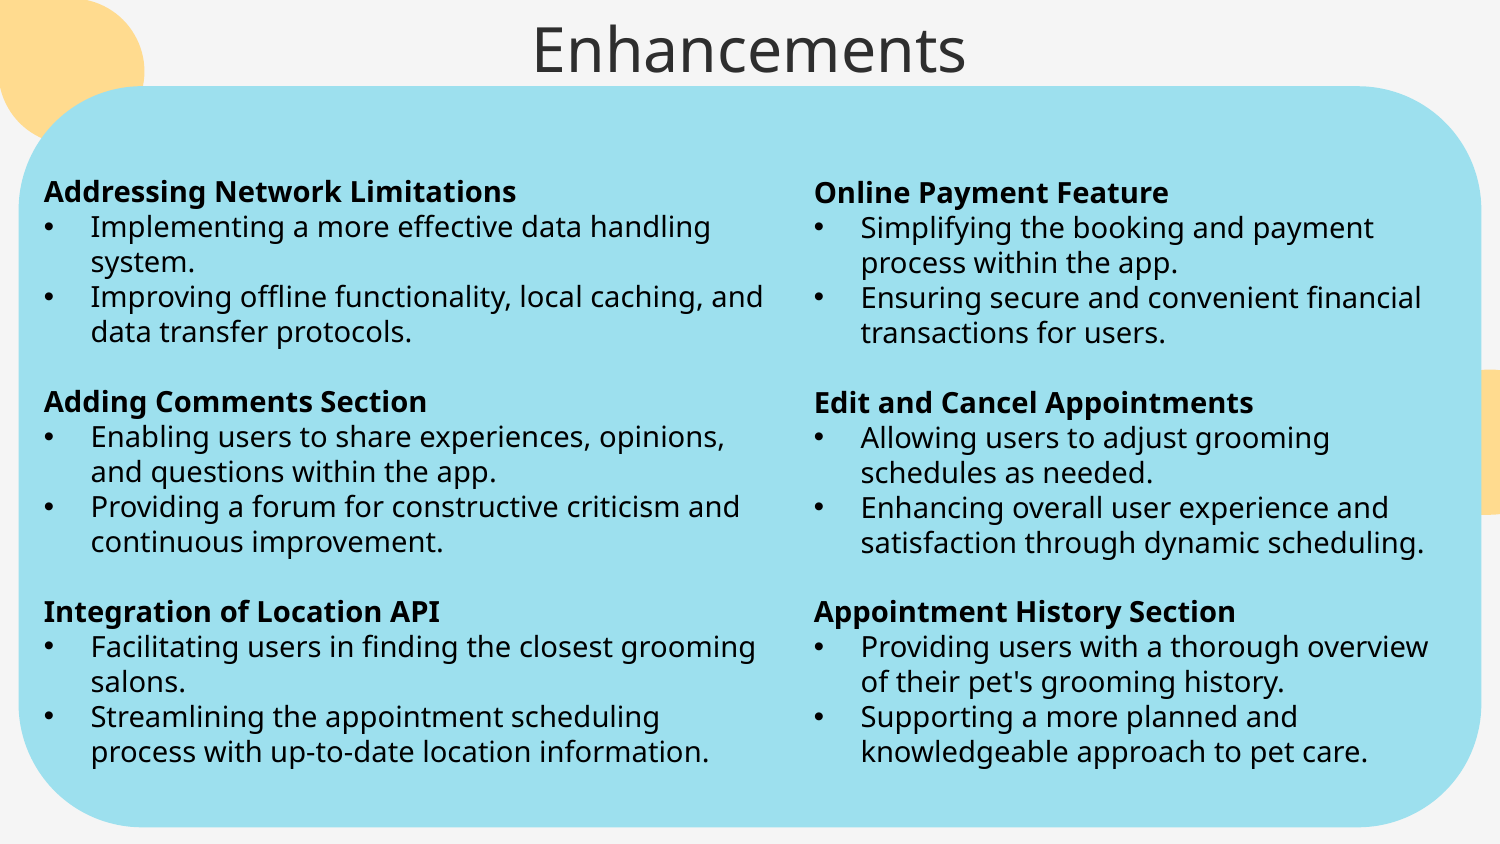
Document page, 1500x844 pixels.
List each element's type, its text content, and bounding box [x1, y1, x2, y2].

text_box Online Payment Feature Simplifying the booking and payment process within the app. Ensuring secure and convenient financial transactions for users. Edit and Cancel Appointments Allowing users to adjust grooming schedules as needed. Enhancing overall user experience and satisfaction through dynamic scheduling. Appointment History Section Providing users with a thorough overview of their pet's grooming history. Supporting a more planned and knowledgeable approach to pet care. [799, 166, 1471, 776]
text_box [18, 86, 1482, 828]
text_box Addressing Network Limitations Implementing a more effective data handling system. Improving offline functionality, local caching, and data transfer protocols. Adding Comments Section Enabling users to share experiences, opinions, and questions within the app. Providing a forum for constructive criticism and continuous improvement. Integration of Location API Facilitating users in finding the closest grooming salons. Streamlining the appointment scheduling process with up-to-date location information. [28, 166, 789, 776]
title Enhancements [224, 0, 1276, 87]
